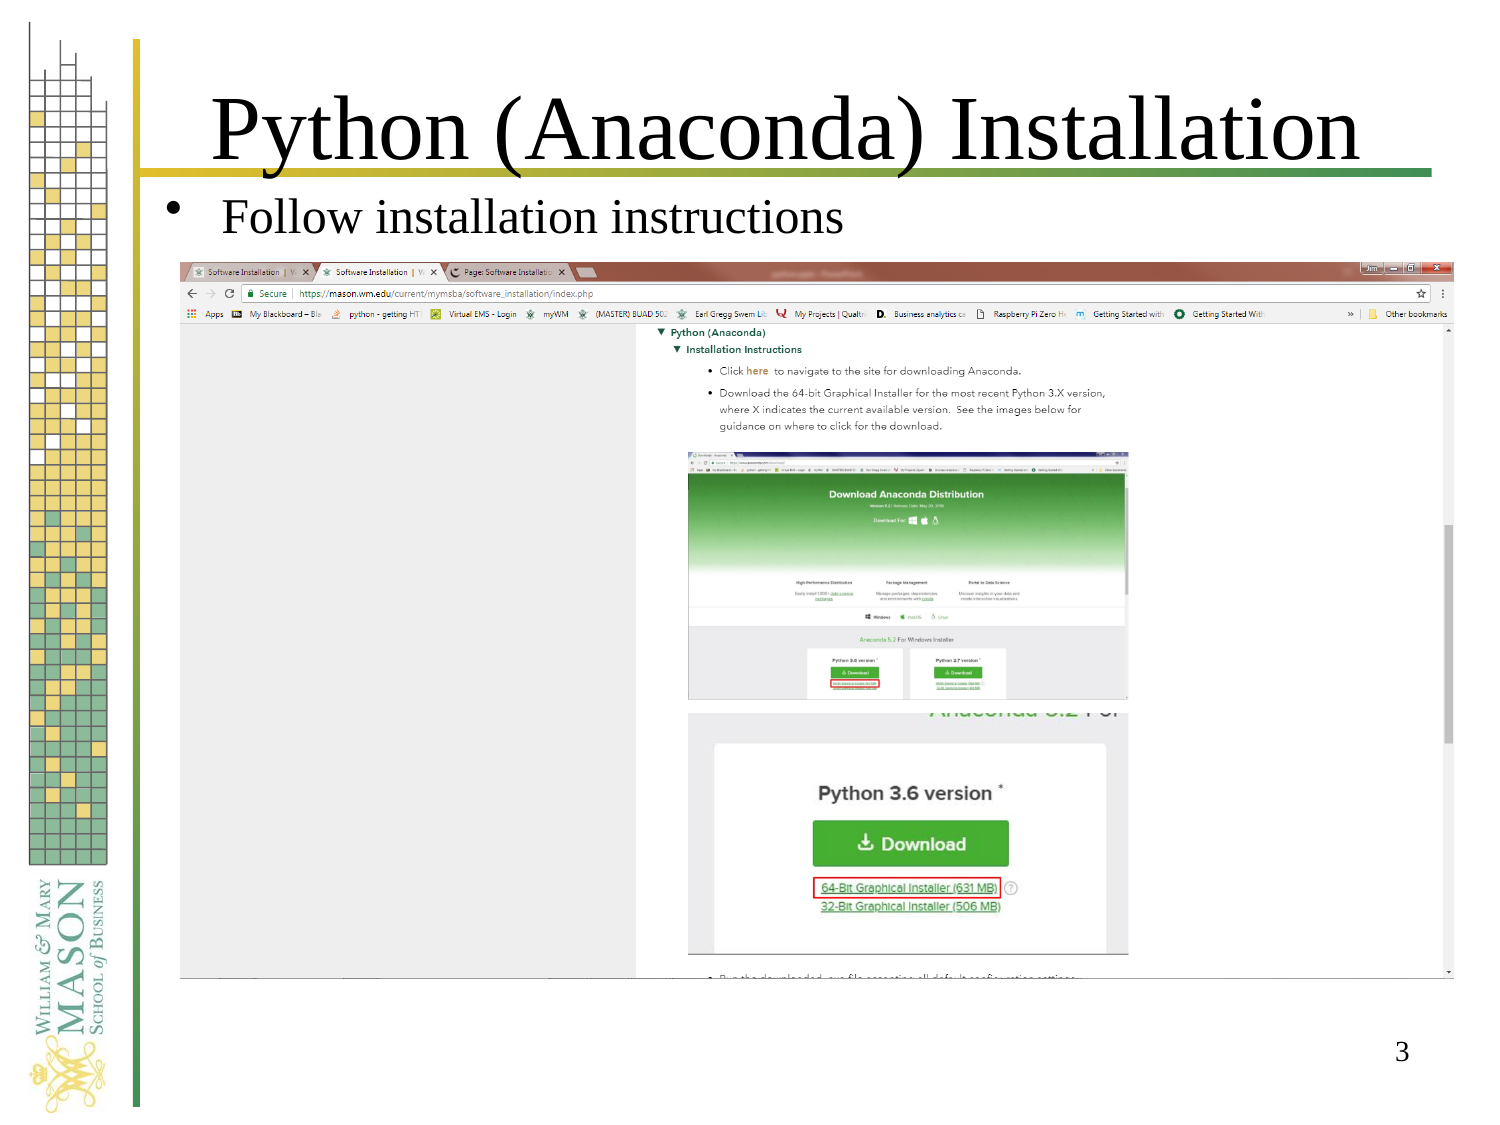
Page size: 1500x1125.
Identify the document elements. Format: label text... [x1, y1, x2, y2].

slide_number 70 [29, 879, 107, 1113]
slide_number 3 [1048, 1024, 1426, 1103]
title Python (Anaconda) Installation [150, 45, 1425, 176]
list Follow installation instructions [150, 176, 1464, 944]
picture [180, 262, 1454, 979]
